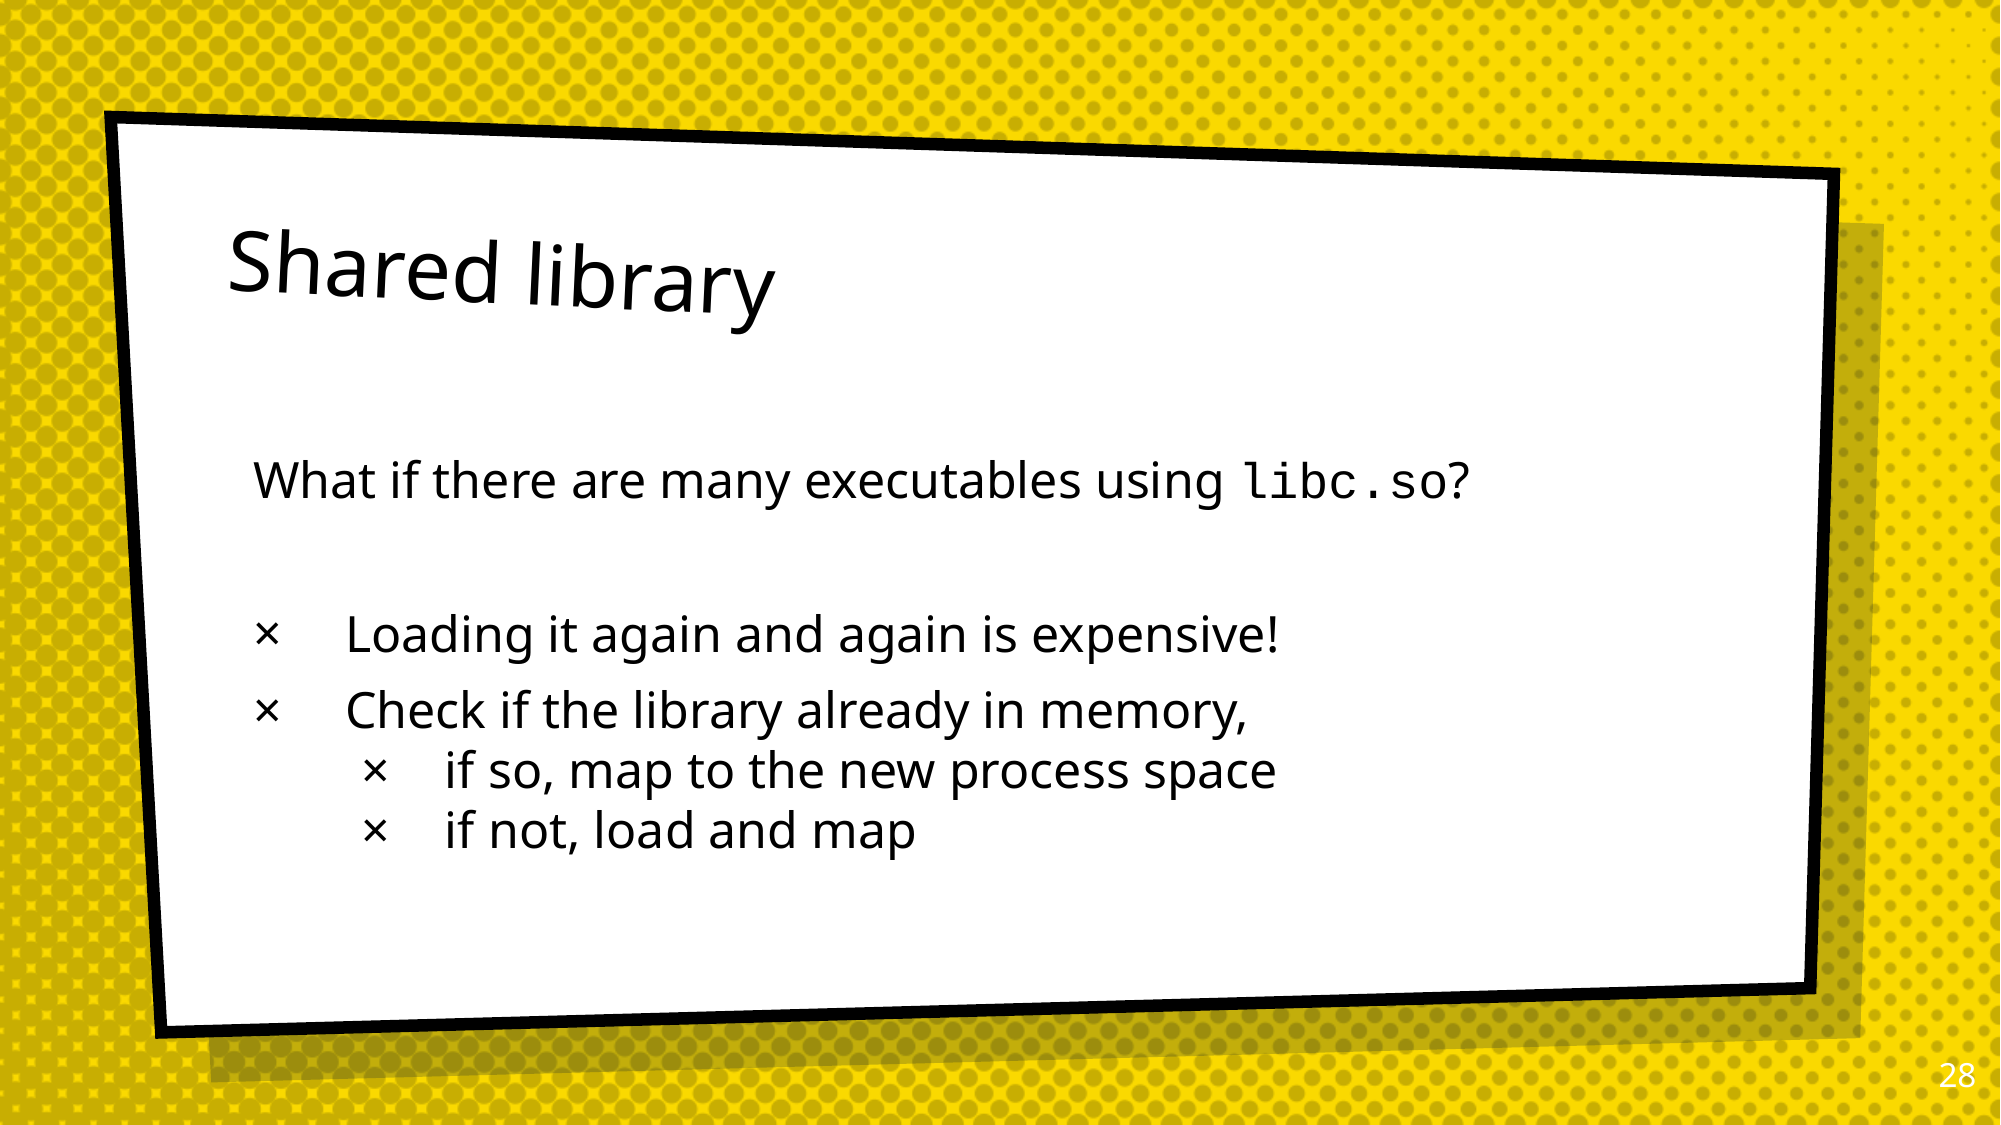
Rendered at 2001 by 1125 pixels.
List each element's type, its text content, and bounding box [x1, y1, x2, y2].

slide_number 27 [1871, 1038, 1992, 1125]
list What if there are many executables using libc.so? Loading it again and again is expensive! Check if the library already in memory, if so, map to the new process space if not, load and map [230, 338, 1755, 970]
title Shared library [210, 155, 1755, 338]
